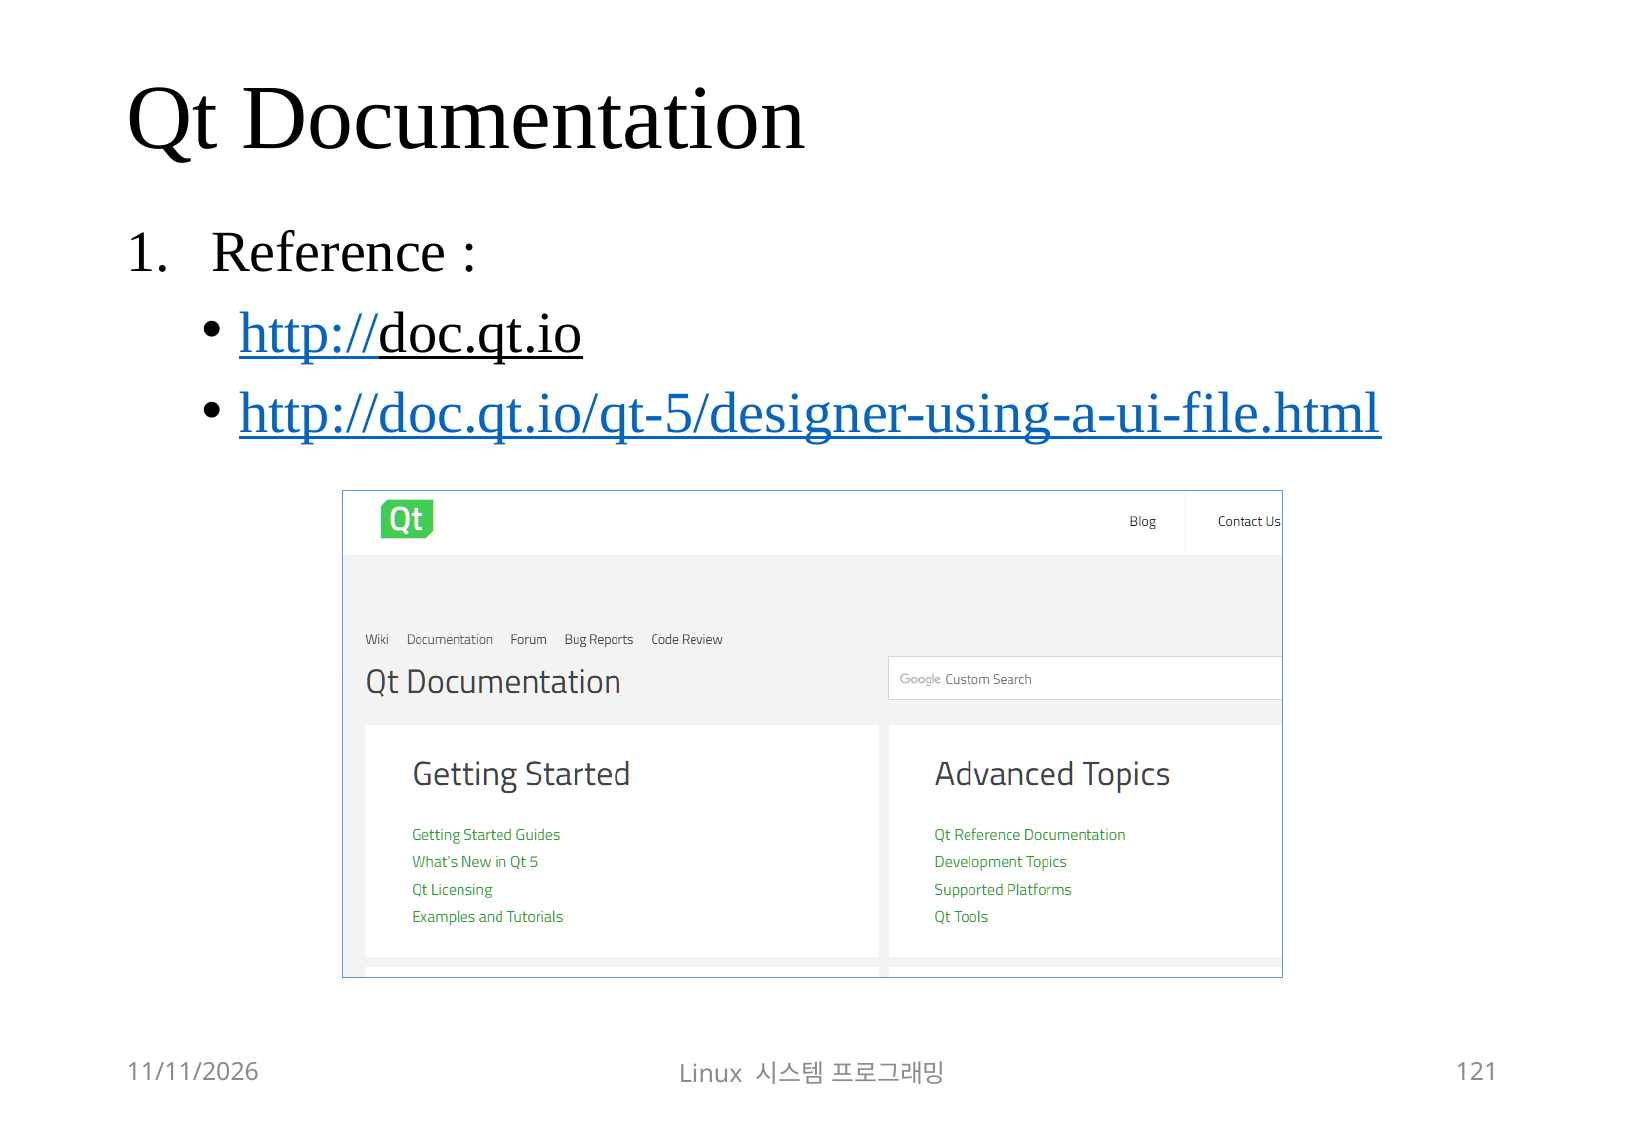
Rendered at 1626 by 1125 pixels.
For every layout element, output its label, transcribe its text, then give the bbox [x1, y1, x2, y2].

title Qt Documentation [111, 59, 1514, 179]
picture [342, 490, 1283, 978]
list Reference : http://doc.qt.io http://doc.qt.io/qt-5/designer-using-a-ui-file.html [111, 205, 1514, 491]
footer Linux 시스템 프로그래밍 [538, 1042, 1087, 1103]
slide_number 121 [1433, 1042, 1514, 1103]
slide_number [111, 1042, 303, 1103]
